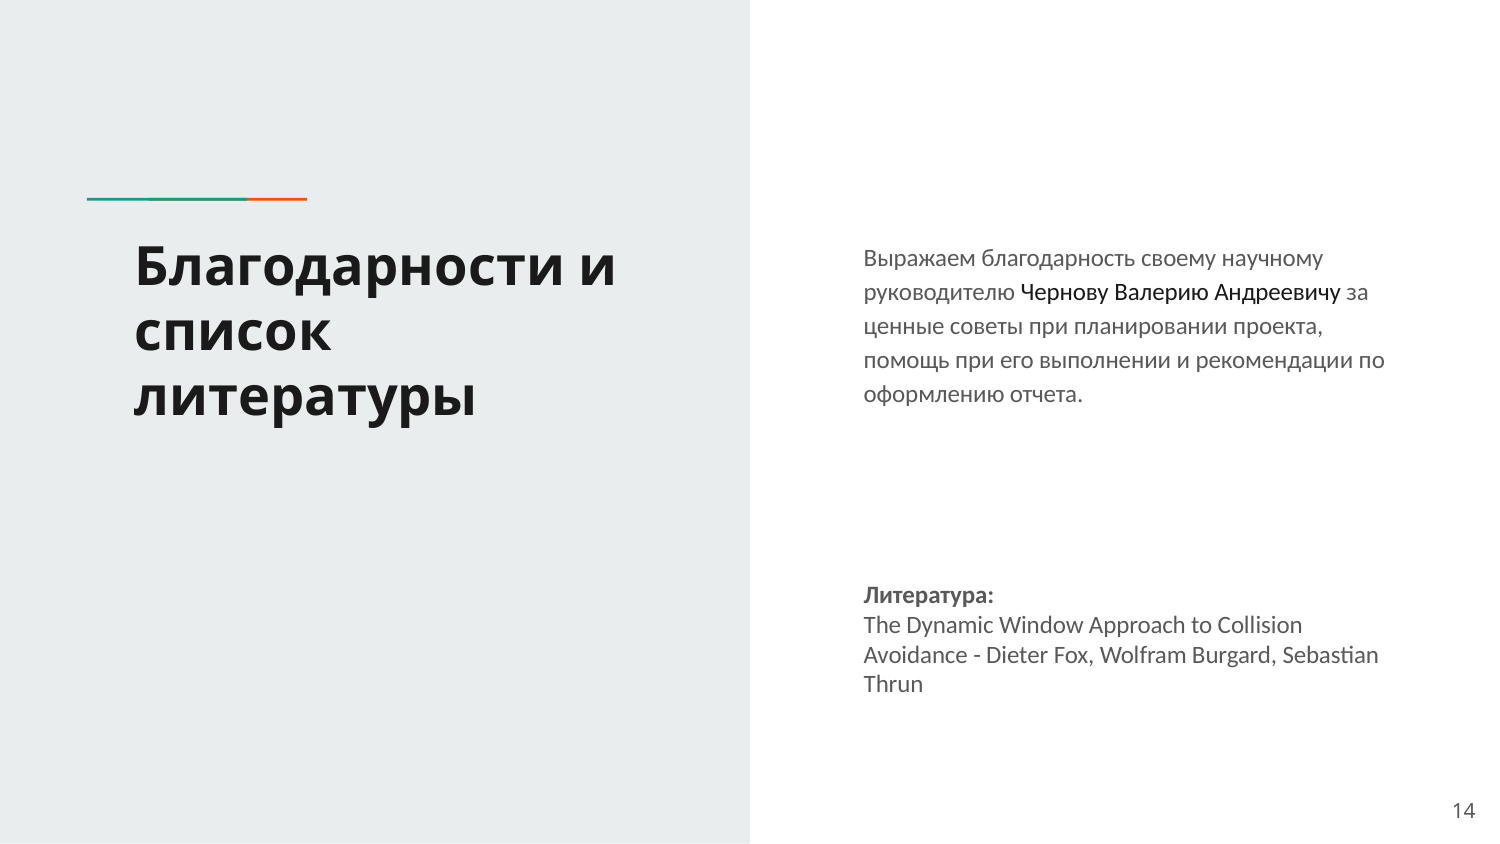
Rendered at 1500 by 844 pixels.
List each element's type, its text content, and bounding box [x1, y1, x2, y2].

title Благодарности и список литературы [119, 216, 662, 494]
slide_number ‹#› [1400, 779, 1491, 844]
list Выражаем благодарность своему научному руководителю Чернову Валерию Андреевичу за ценные советы при планировании проекта, помощь при его выполнении и рекомендации по оформлению отчета. Литература: The Dynamic Window Approach to Collision Avoidance - Dieter Fox, Wolfram Burgard, Sebastian Thrun [848, 221, 1403, 719]
